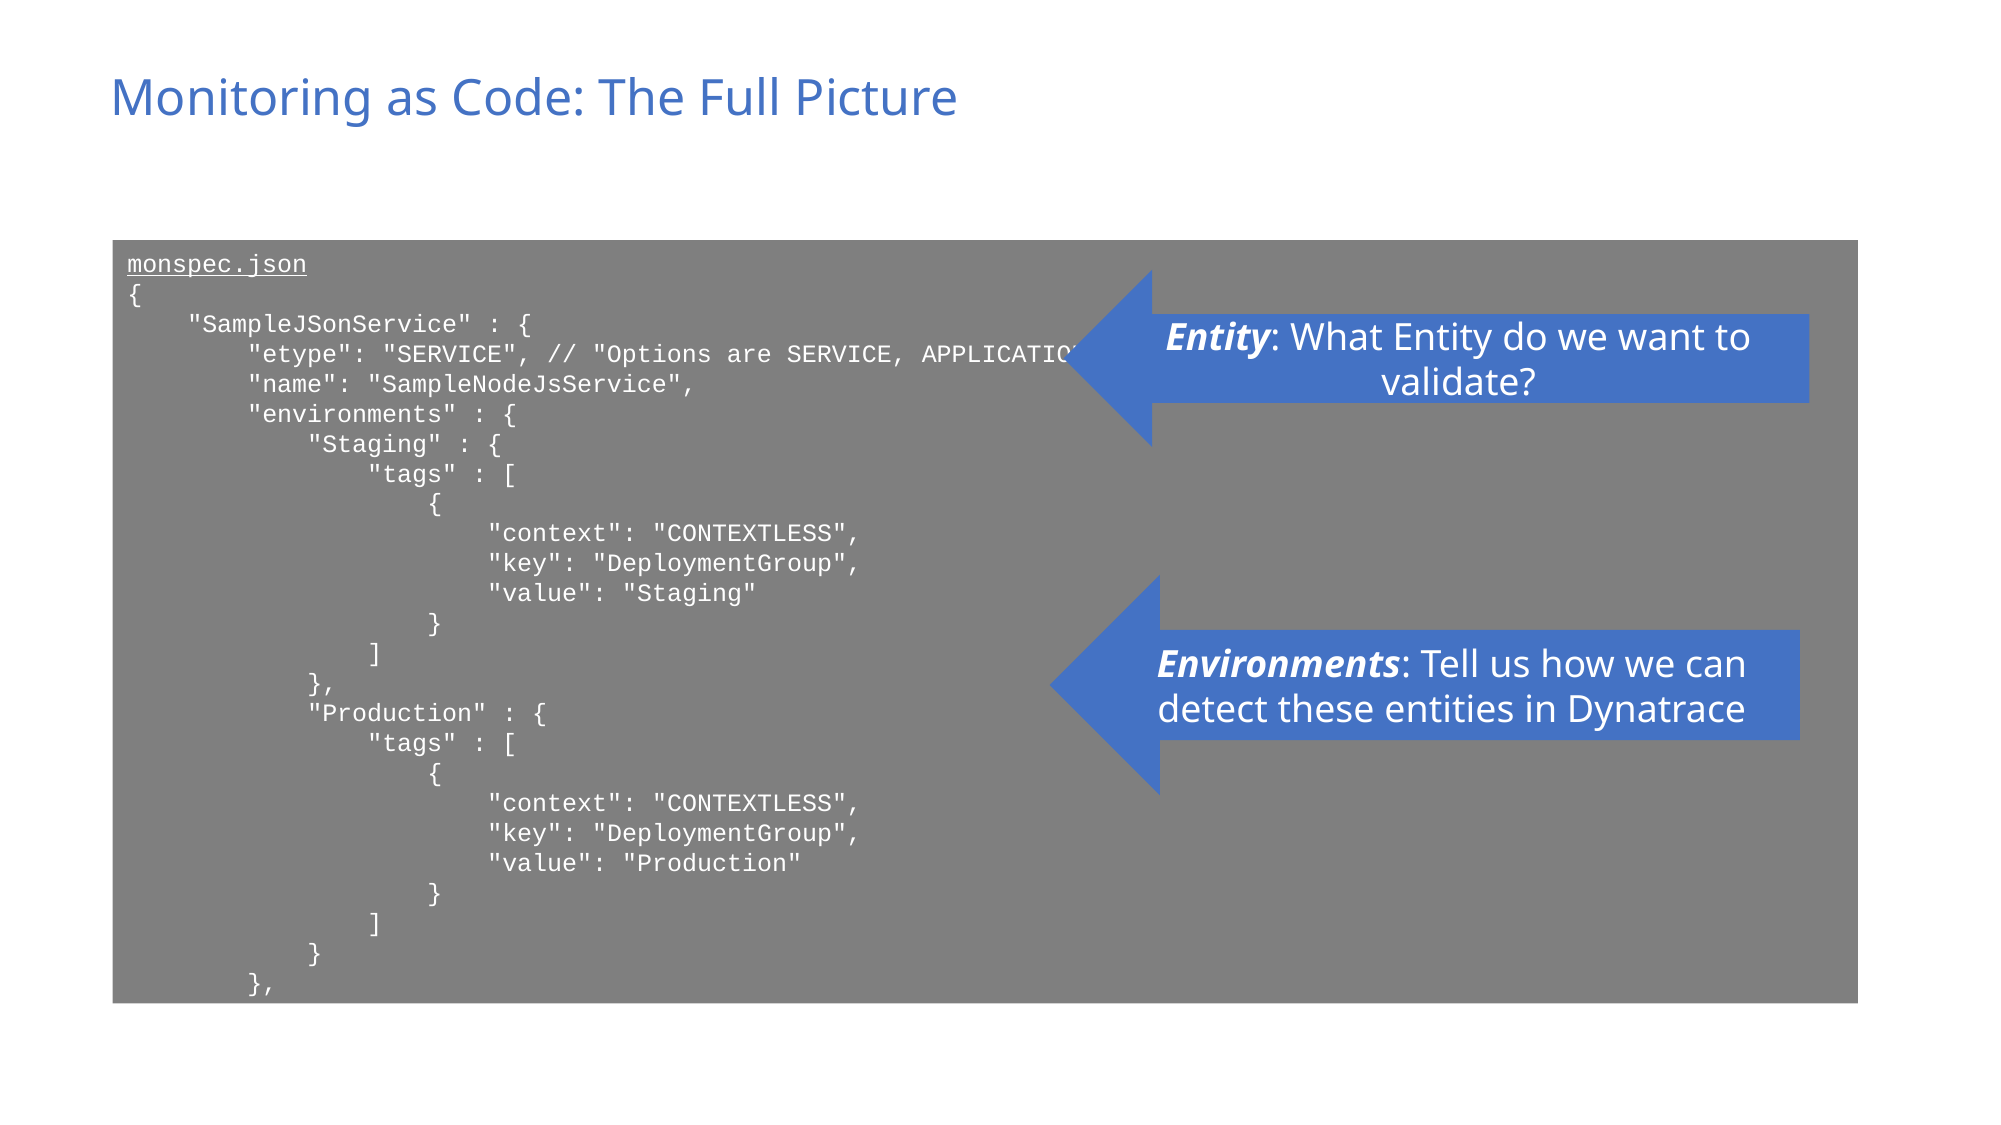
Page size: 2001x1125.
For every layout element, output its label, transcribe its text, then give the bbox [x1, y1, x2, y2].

text_box monspec.json { "SampleJSonService" : { "etype": "SERVICE", // "Options are SERVICE, APPLICATION, HOST, PROCESS_GROUP_INSTANCE" "name": "SampleNodeJsService", "environments" : { "Staging" : { "tags" : [ { "context": "CONTEXTLESS", "key": "DeploymentGroup", "value": "Staging" } ] }, "Production" : { "tags" : [ { "context": "CONTEXTLESS", "key": "DeploymentGroup", "value": "Production" } ] } }, [112, 240, 1858, 1004]
text_box Entity: What Entity do we want to validate? [1062, 267, 1811, 450]
text_box Environments: Tell us how we can detect these entities in Dynatrace [1048, 572, 1801, 798]
title Monitoring as Code: The Full Picture [110, 34, 1878, 145]
